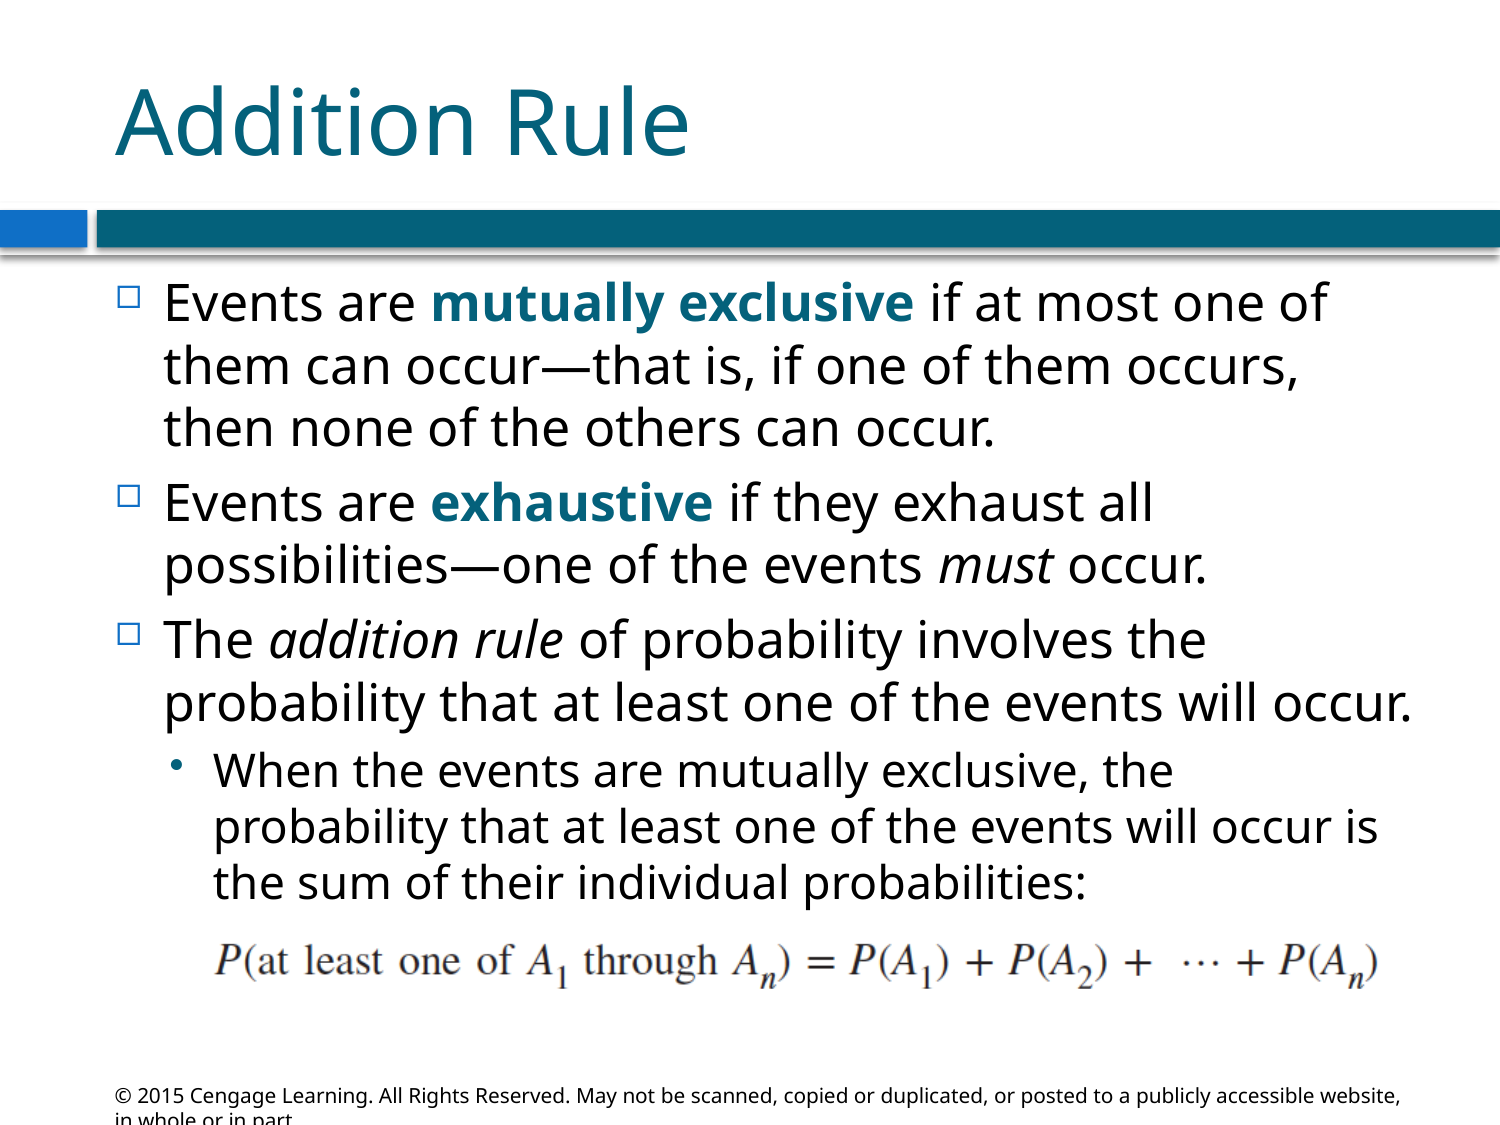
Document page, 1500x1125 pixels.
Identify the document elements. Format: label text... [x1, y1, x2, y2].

list Events are mutually exclusive if at most one of them can occur—that is, if one of them occurs, then none of the others can occur. Events are exhaustive if they exhaust all possibilities—one of the events must occur. The addition rule of probability involves the probability that at least one of the events will occur. When the events are mutually exclusive, the probability that at least one of the events will occur is the sum of their individual probabilities: [100, 262, 1438, 925]
title Addition Rule [100, 37, 1438, 200]
picture [199, 924, 1401, 1003]
